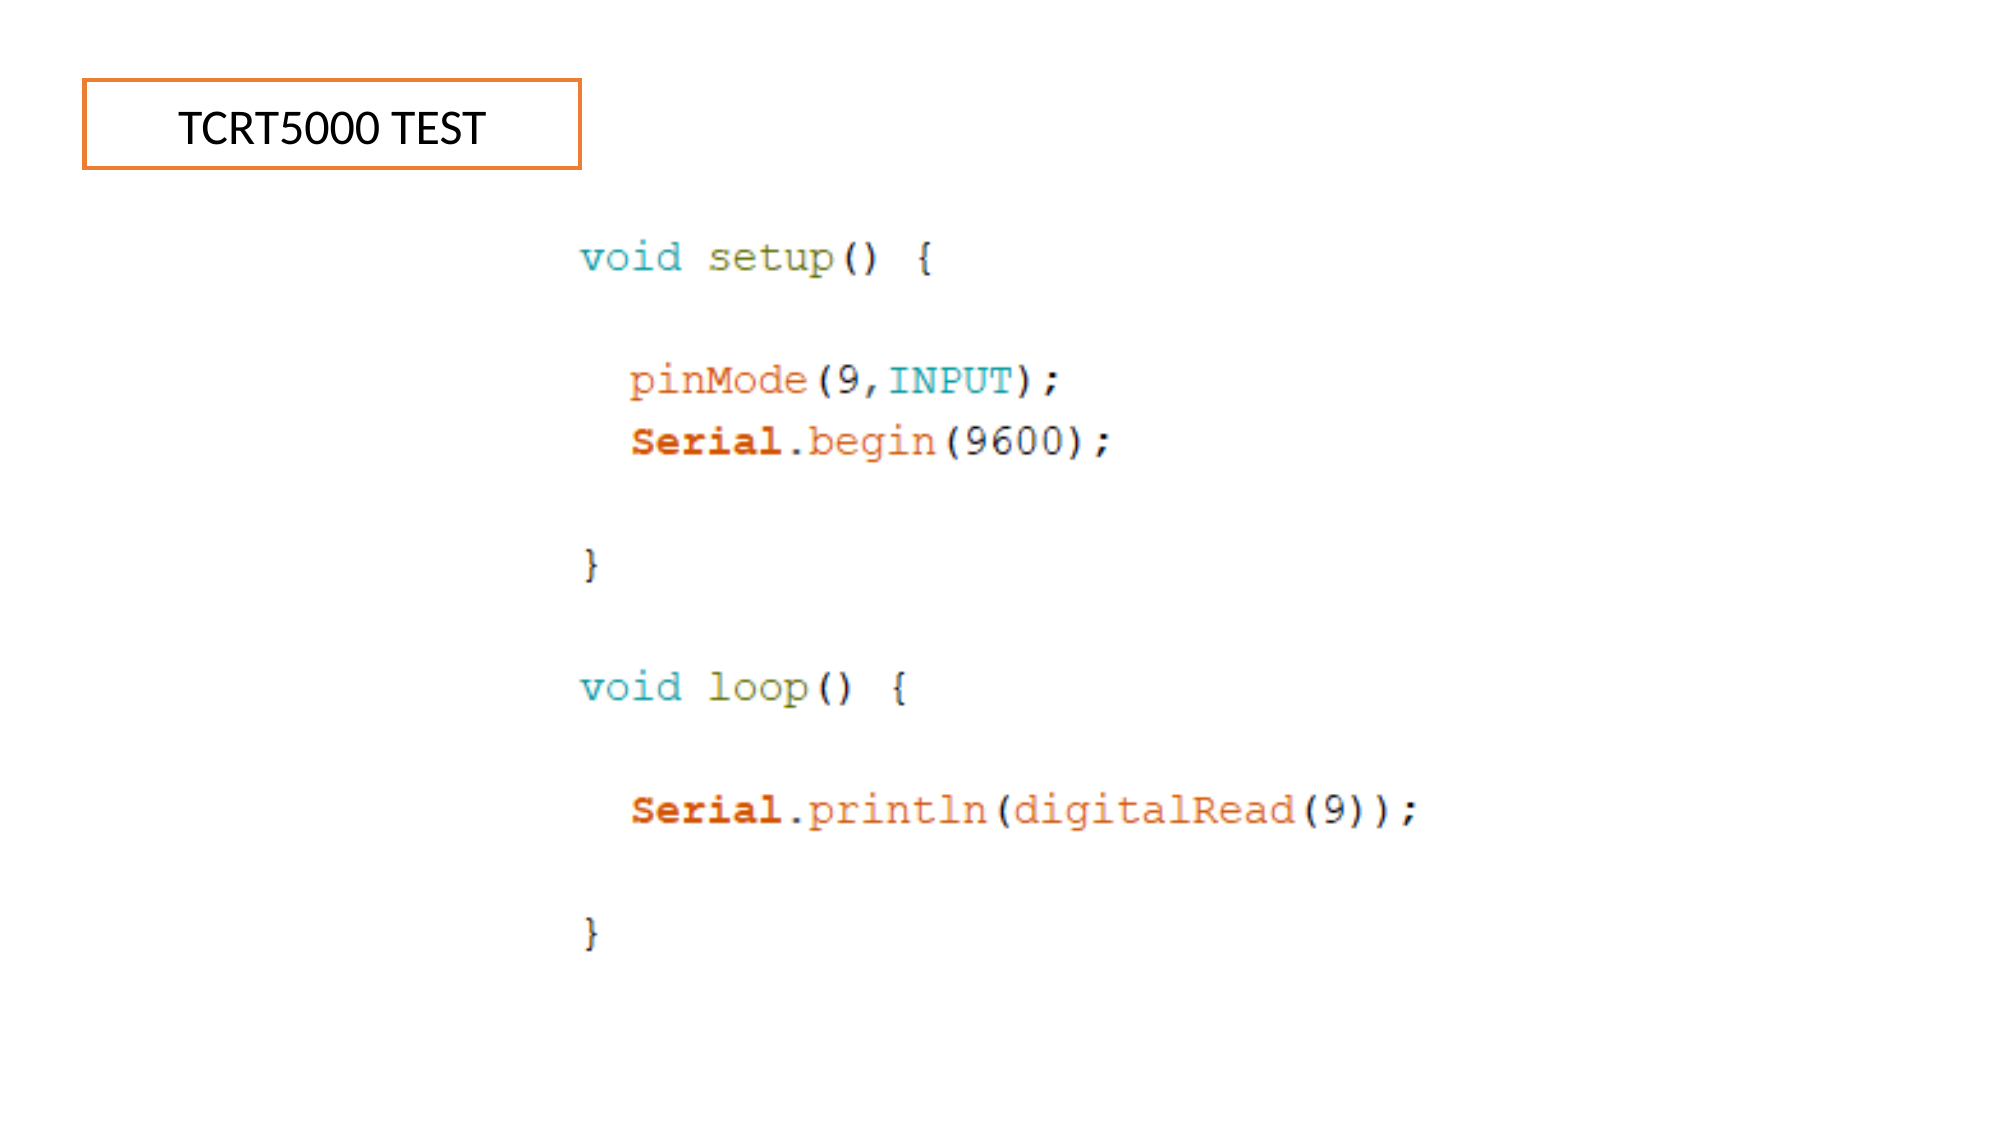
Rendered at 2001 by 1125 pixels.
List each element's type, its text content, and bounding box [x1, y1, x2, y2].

text_box TCRT5000 TEST [84, 80, 580, 169]
picture [561, 230, 1476, 986]
